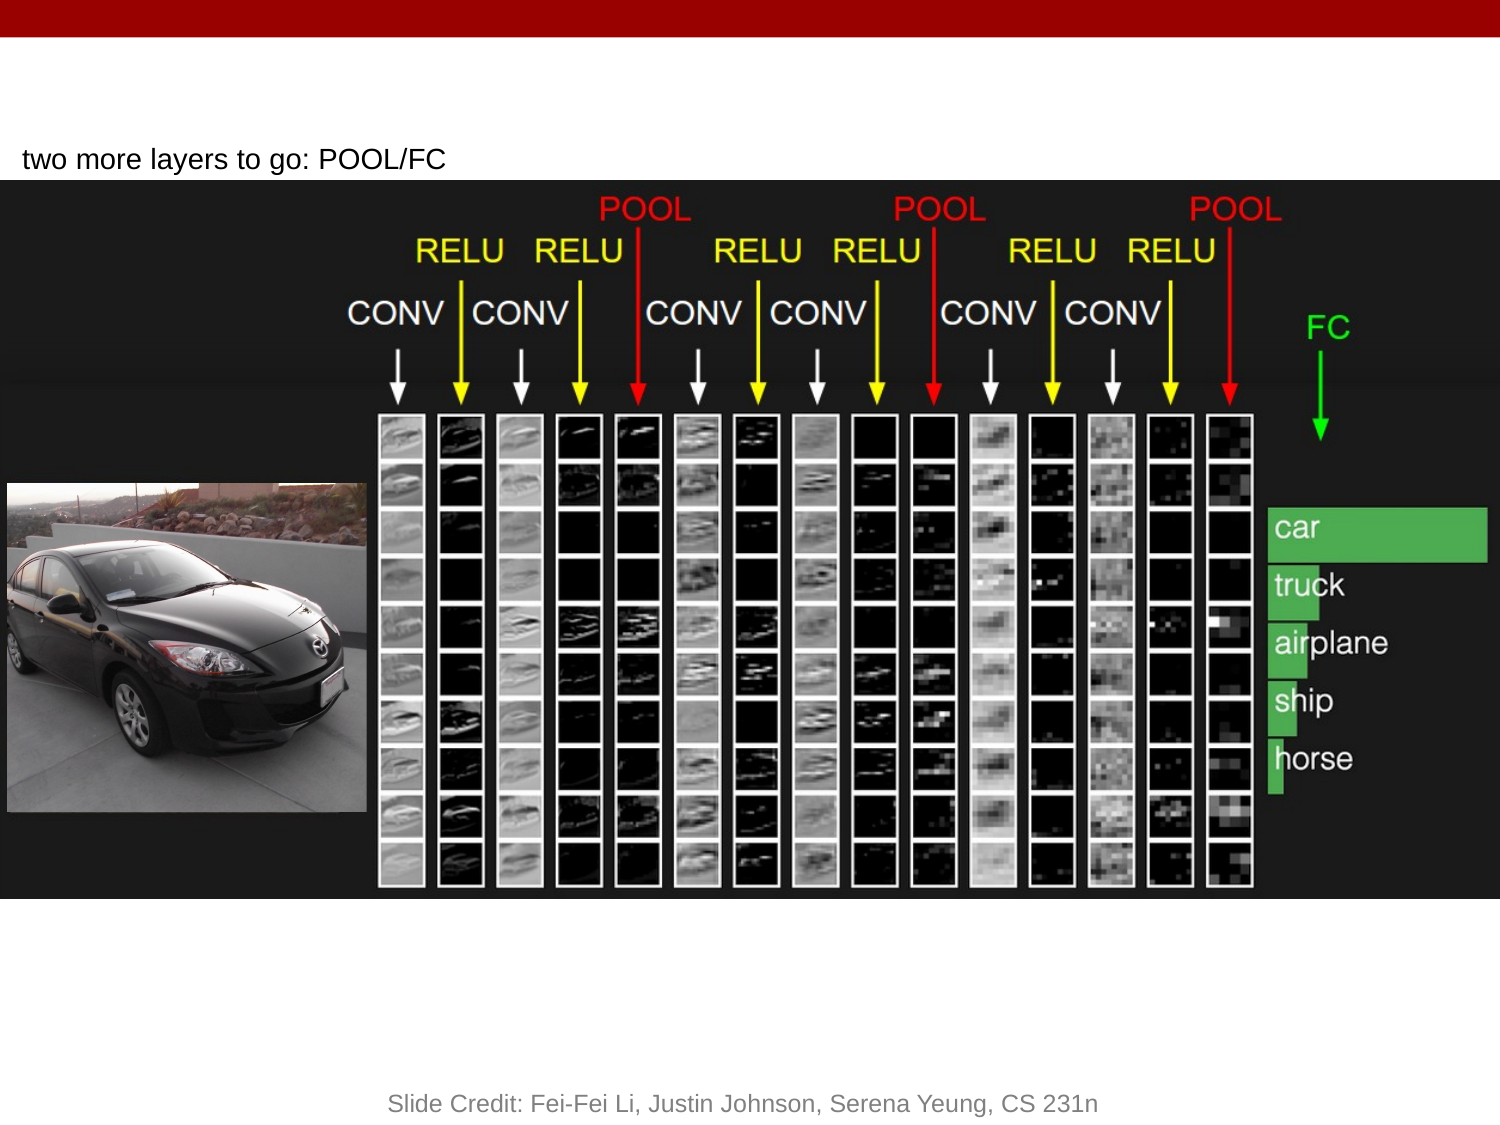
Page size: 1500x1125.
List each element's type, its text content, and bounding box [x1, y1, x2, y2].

picture [0, 180, 1500, 900]
text_box two more layers to go: POOL/FC [7, 125, 653, 160]
text_box Slide Credit: Fei-Fei Li, Justin Johnson, Serena Yeung, CS 231n [299, 1049, 1188, 1125]
